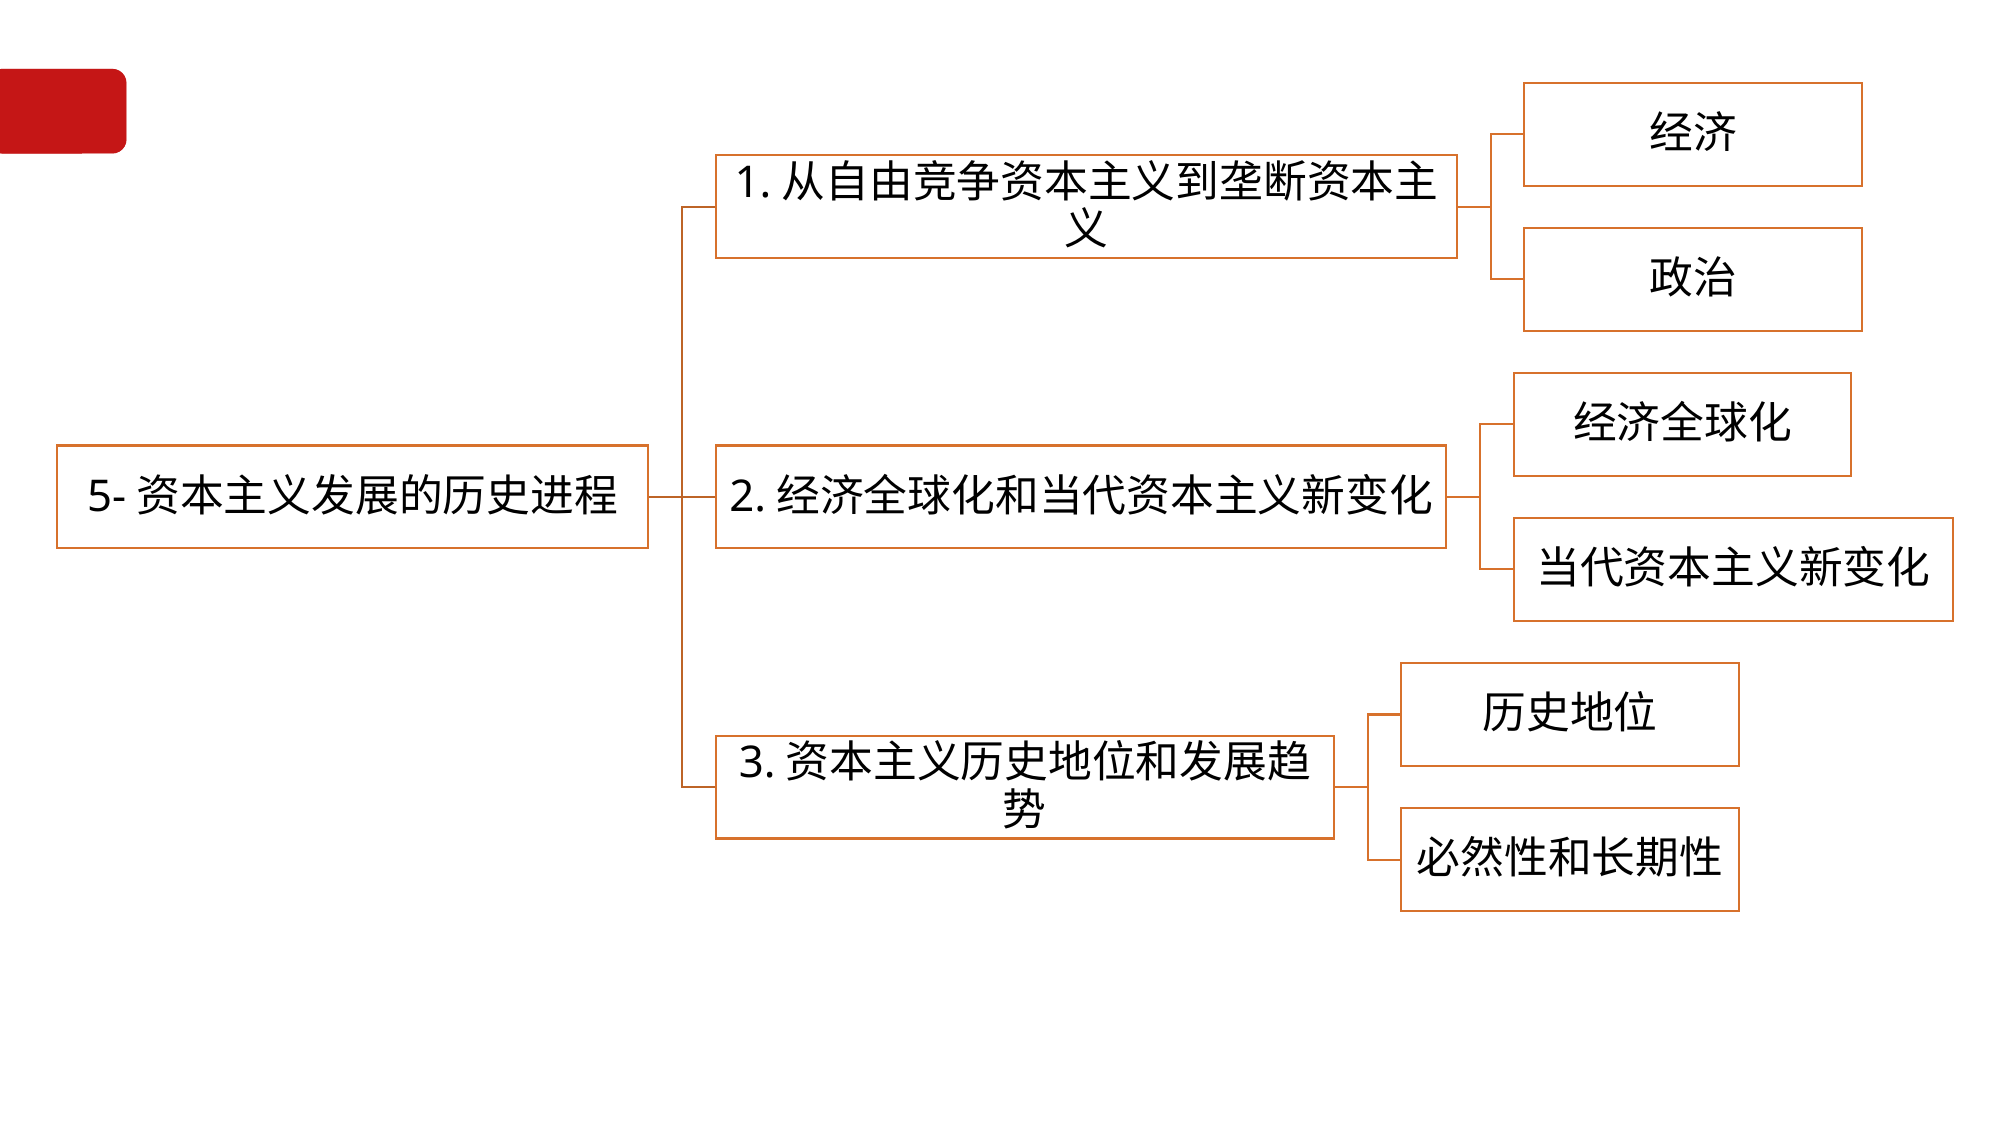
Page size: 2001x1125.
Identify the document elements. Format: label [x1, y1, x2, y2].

text_box [56, 18, 1954, 975]
